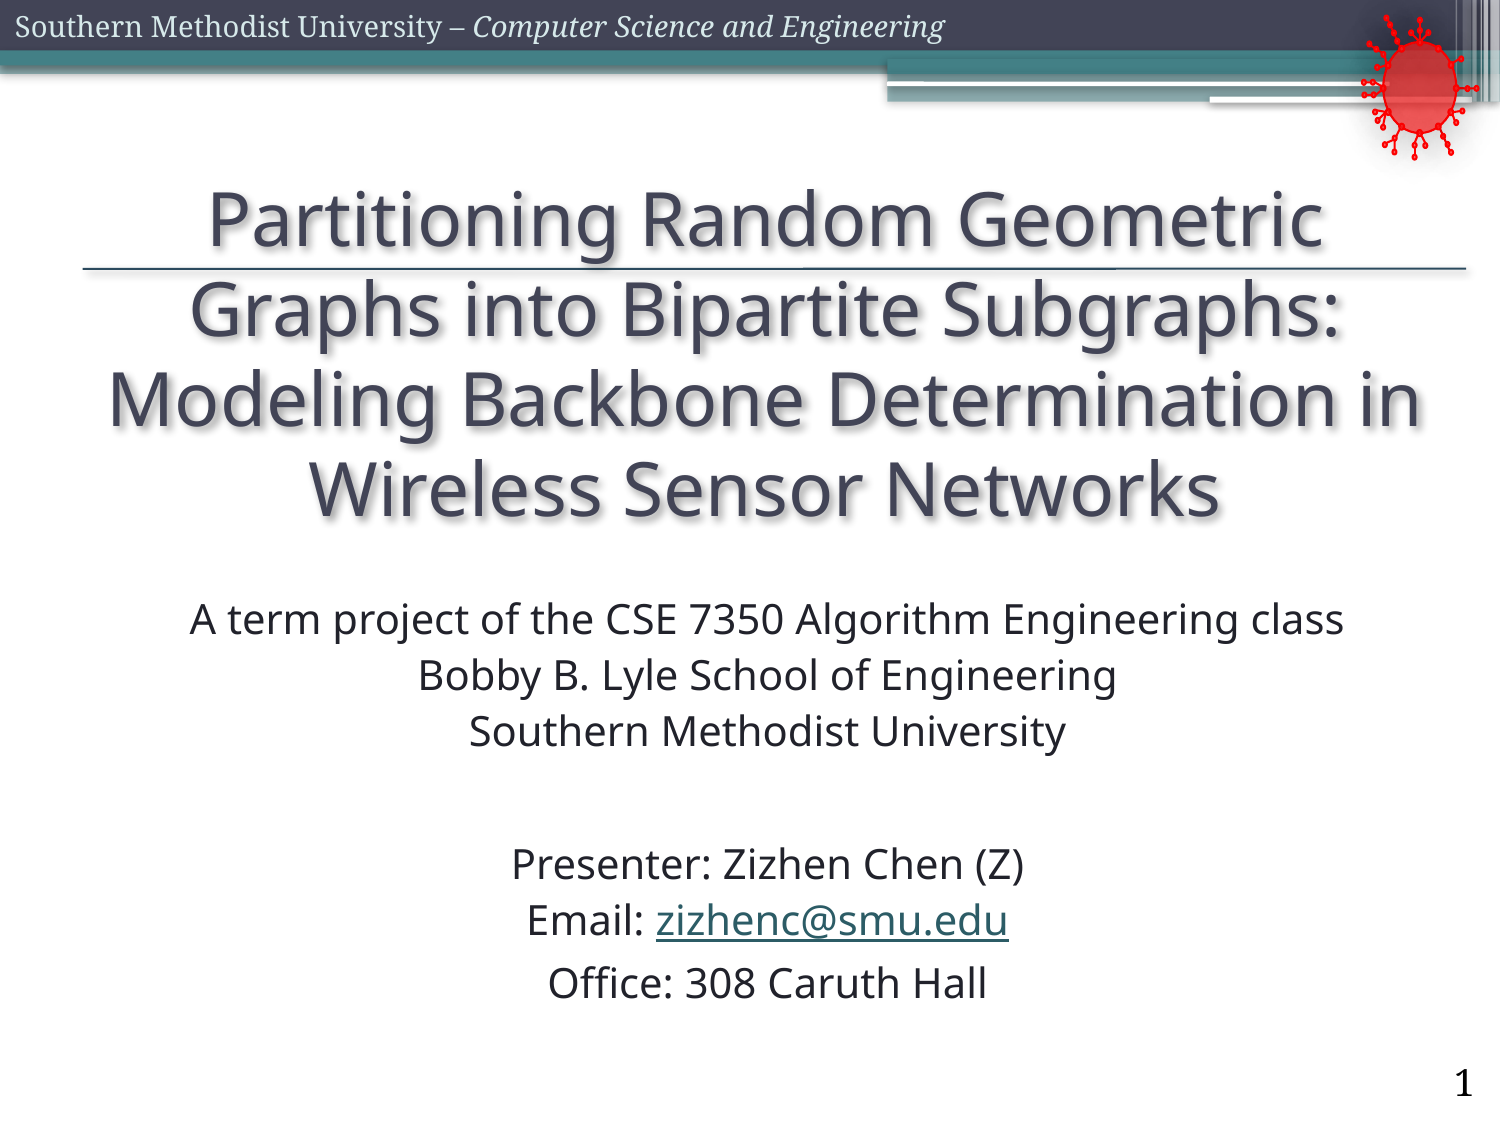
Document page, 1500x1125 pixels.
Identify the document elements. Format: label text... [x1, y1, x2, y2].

title Partitioning Random Geometric Graphs into Bipartite Subgraphs: Modeling Backbone Determination in Wireless Sensor Networks [90, 265, 1441, 439]
list A term project of the CSE 7350 Algorithm Engineering class Bobby B. Lyle School of Engineering Southern Methodist University Presenter: Zizhen Chen (Z) Email: zizhenc@smu.edu Office: 308 Caruth Hall [76, 585, 1441, 1038]
slide_number 1 [1364, 1057, 1490, 1118]
